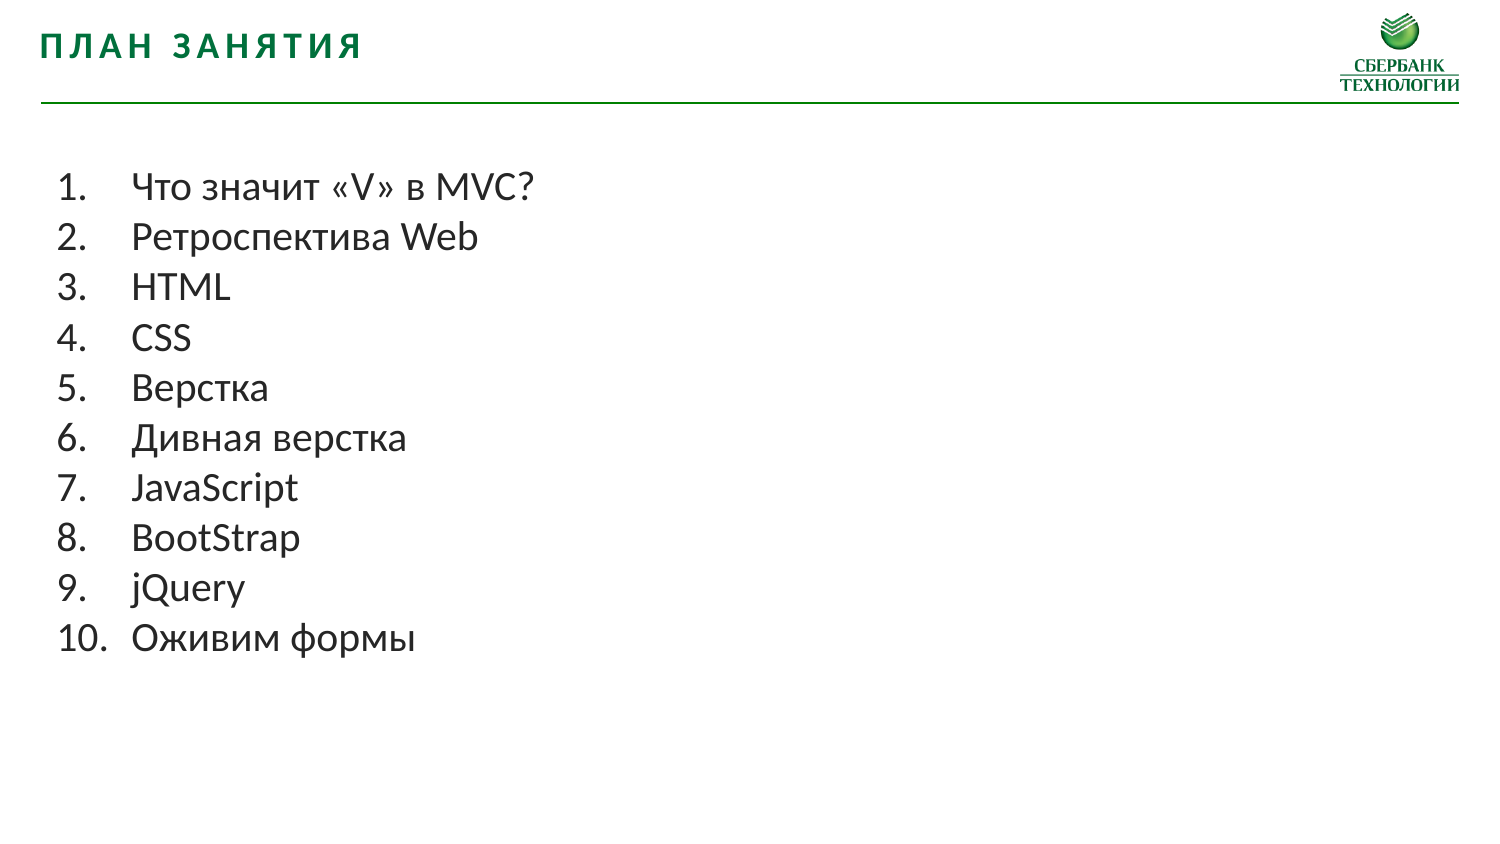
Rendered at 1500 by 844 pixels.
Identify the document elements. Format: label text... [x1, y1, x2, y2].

picture [1340, 13, 1459, 91]
list Что значит «V» в MVC? Ретроспектива Web HTML CSS Верстка Дивная верстка JavaScript BootStrap jQuery Оживим формы [41, 161, 1459, 753]
list План занятия [39, 13, 1115, 67]
